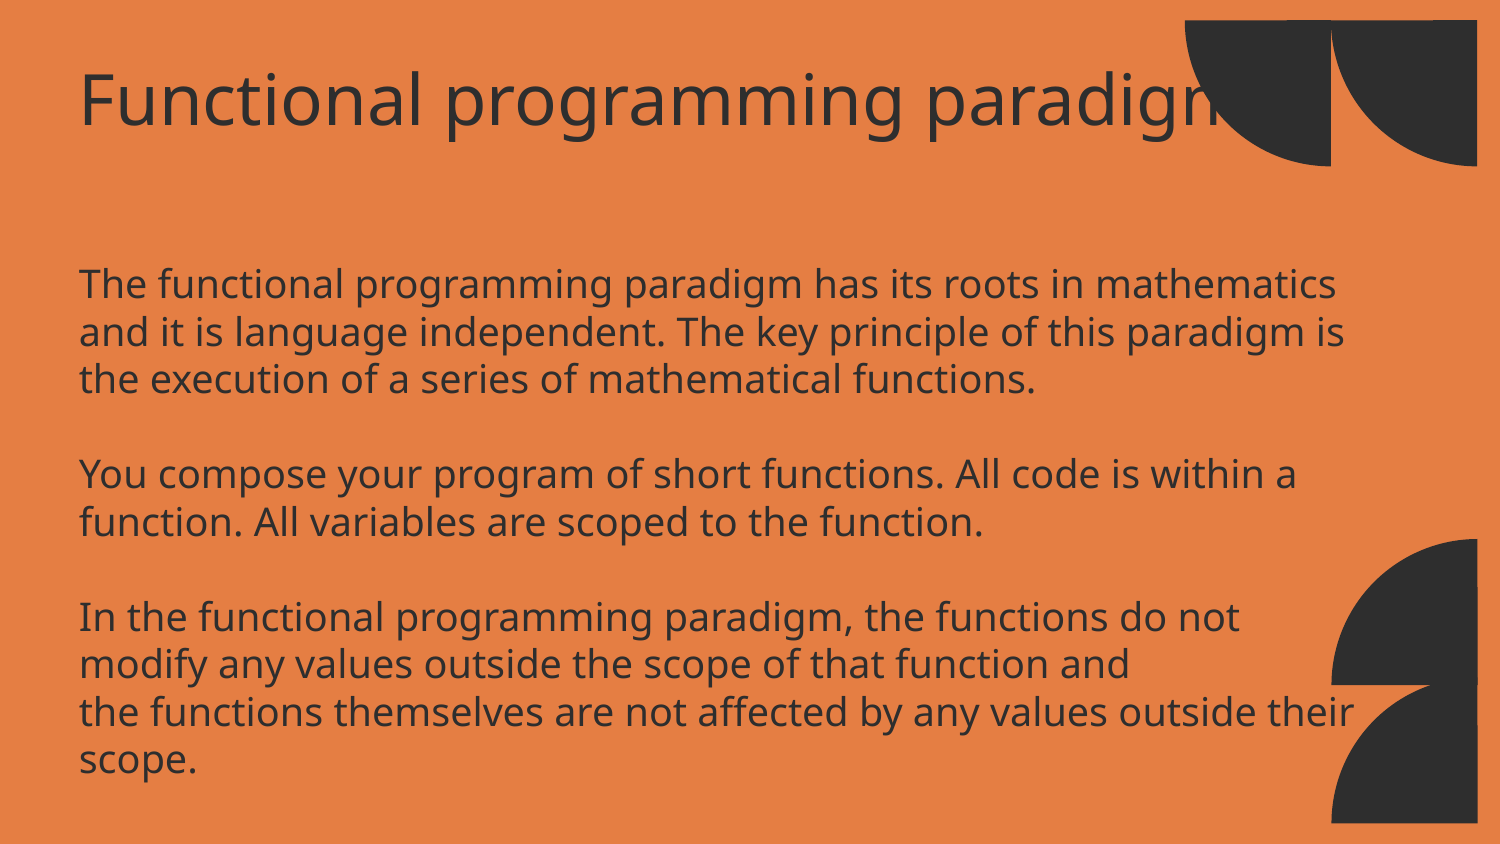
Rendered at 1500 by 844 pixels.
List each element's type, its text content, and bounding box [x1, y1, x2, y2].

text_box The functional programming paradigm has its roots in mathematics and it is language independent. The key principle of this paradigm is the execution of a series of mathematical functions. You compose your program of short functions. All code is within a function. All variables are scoped to the function. In the functional programming paradigm, the functions do not modify any values outside the scope of that function and the functions themselves are not affected by any values outside their scope. [63, 244, 1411, 844]
title Functional programming paradigm [63, 39, 1324, 228]
